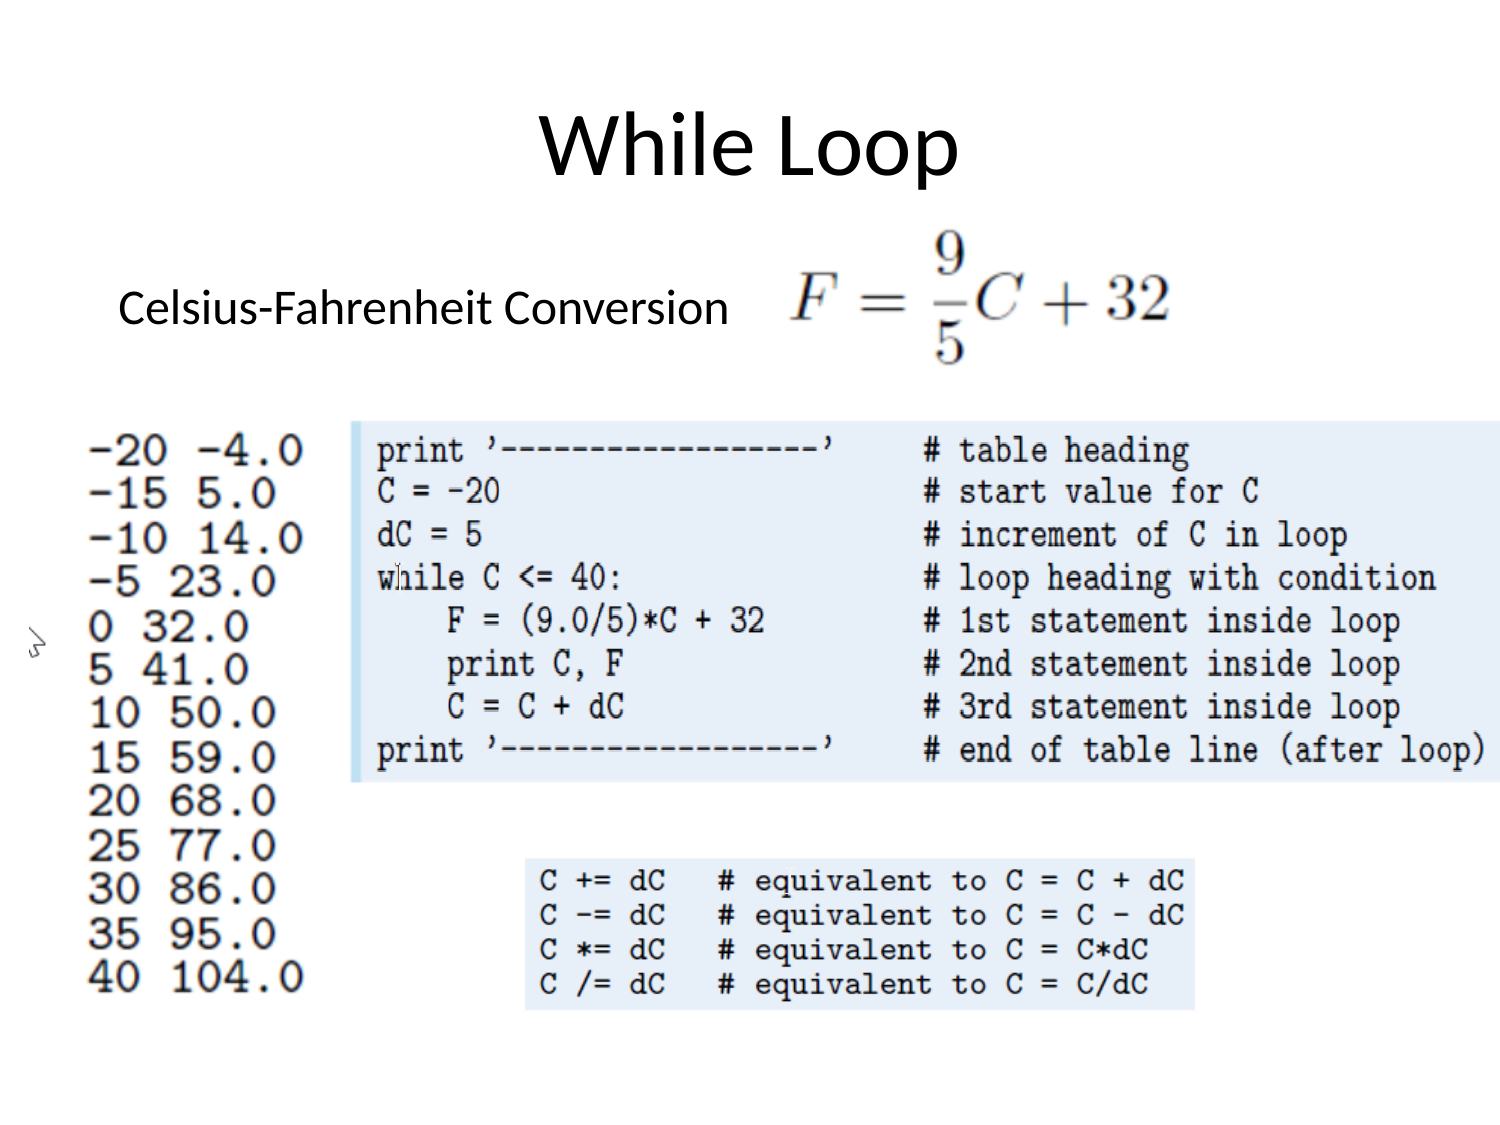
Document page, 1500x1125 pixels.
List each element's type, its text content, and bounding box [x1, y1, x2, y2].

text_box Celsius-Fahrenheit Conversion [103, 267, 745, 342]
title While Loop [75, 45, 1425, 233]
picture [761, 195, 1184, 400]
picture [525, 857, 1196, 1013]
picture [29, 408, 1500, 1024]
